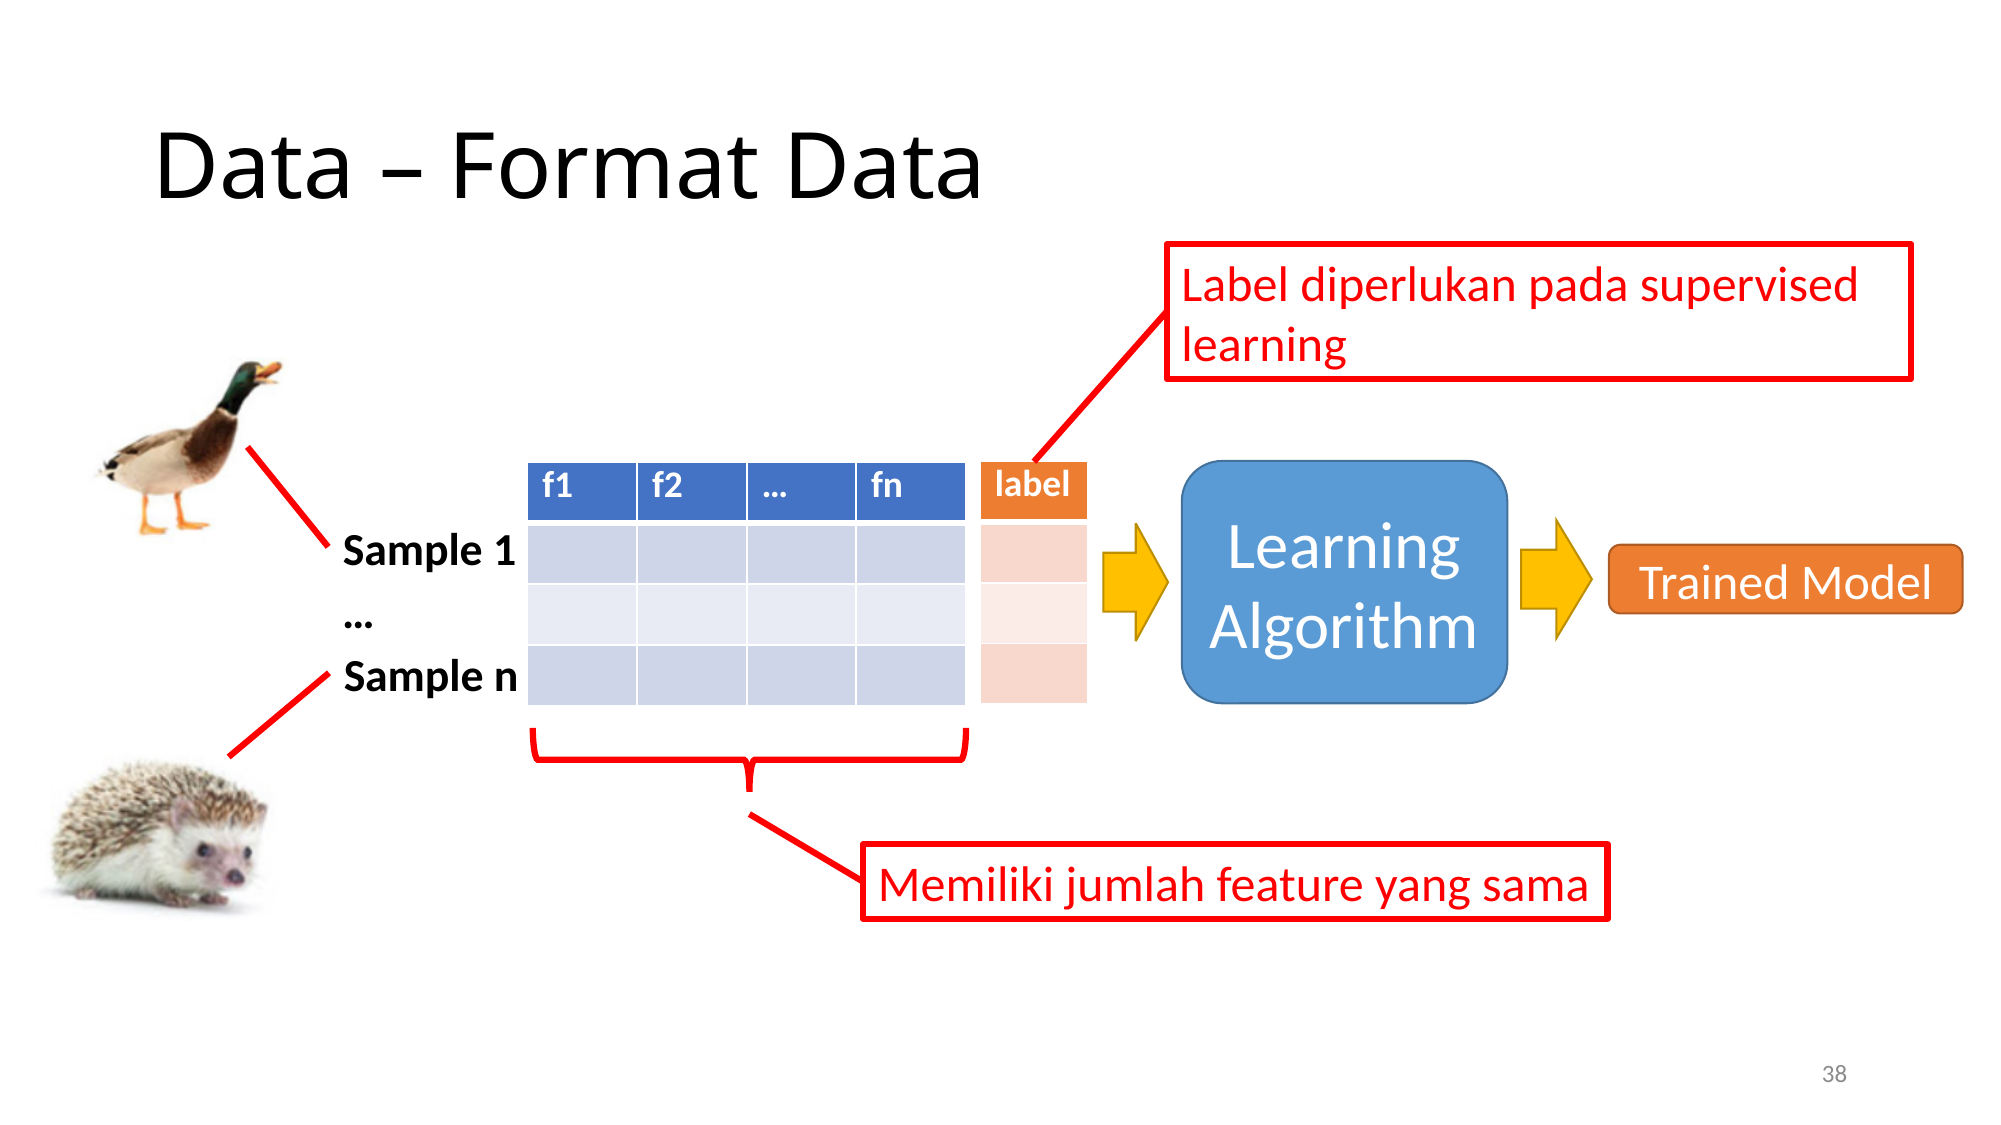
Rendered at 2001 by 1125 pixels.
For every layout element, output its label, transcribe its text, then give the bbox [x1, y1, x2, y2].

text_box Sample 1 [328, 512, 532, 582]
table_cell [857, 585, 965, 644]
table_cell [534, 646, 636, 705]
table_cell [638, 646, 746, 705]
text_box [1103, 460, 1963, 704]
text_box … [327, 575, 390, 645]
table_cell [981, 525, 1087, 582]
table_cell [528, 585, 636, 644]
table_cell [638, 585, 746, 644]
text_box Sample n [328, 638, 534, 708]
table_cell [857, 526, 965, 583]
table_cell [638, 526, 746, 583]
table_cell [981, 584, 1087, 643]
table_header fn [857, 463, 965, 520]
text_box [532, 727, 1608, 921]
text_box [34, 673, 328, 935]
table_header f1 [528, 463, 636, 520]
table_header … [748, 463, 855, 520]
table_cell [748, 646, 855, 705]
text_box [1033, 244, 1911, 462]
table_header label [981, 462, 1087, 519]
table_cell [748, 585, 855, 644]
title Data – Format Data [137, 59, 1863, 278]
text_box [88, 349, 327, 548]
table_header f2 [638, 463, 746, 520]
table_cell [981, 644, 1087, 703]
table_cell [748, 526, 855, 583]
table_cell [857, 646, 965, 705]
table_cell [528, 526, 636, 583]
slide_number 38 [1412, 1042, 1863, 1103]
